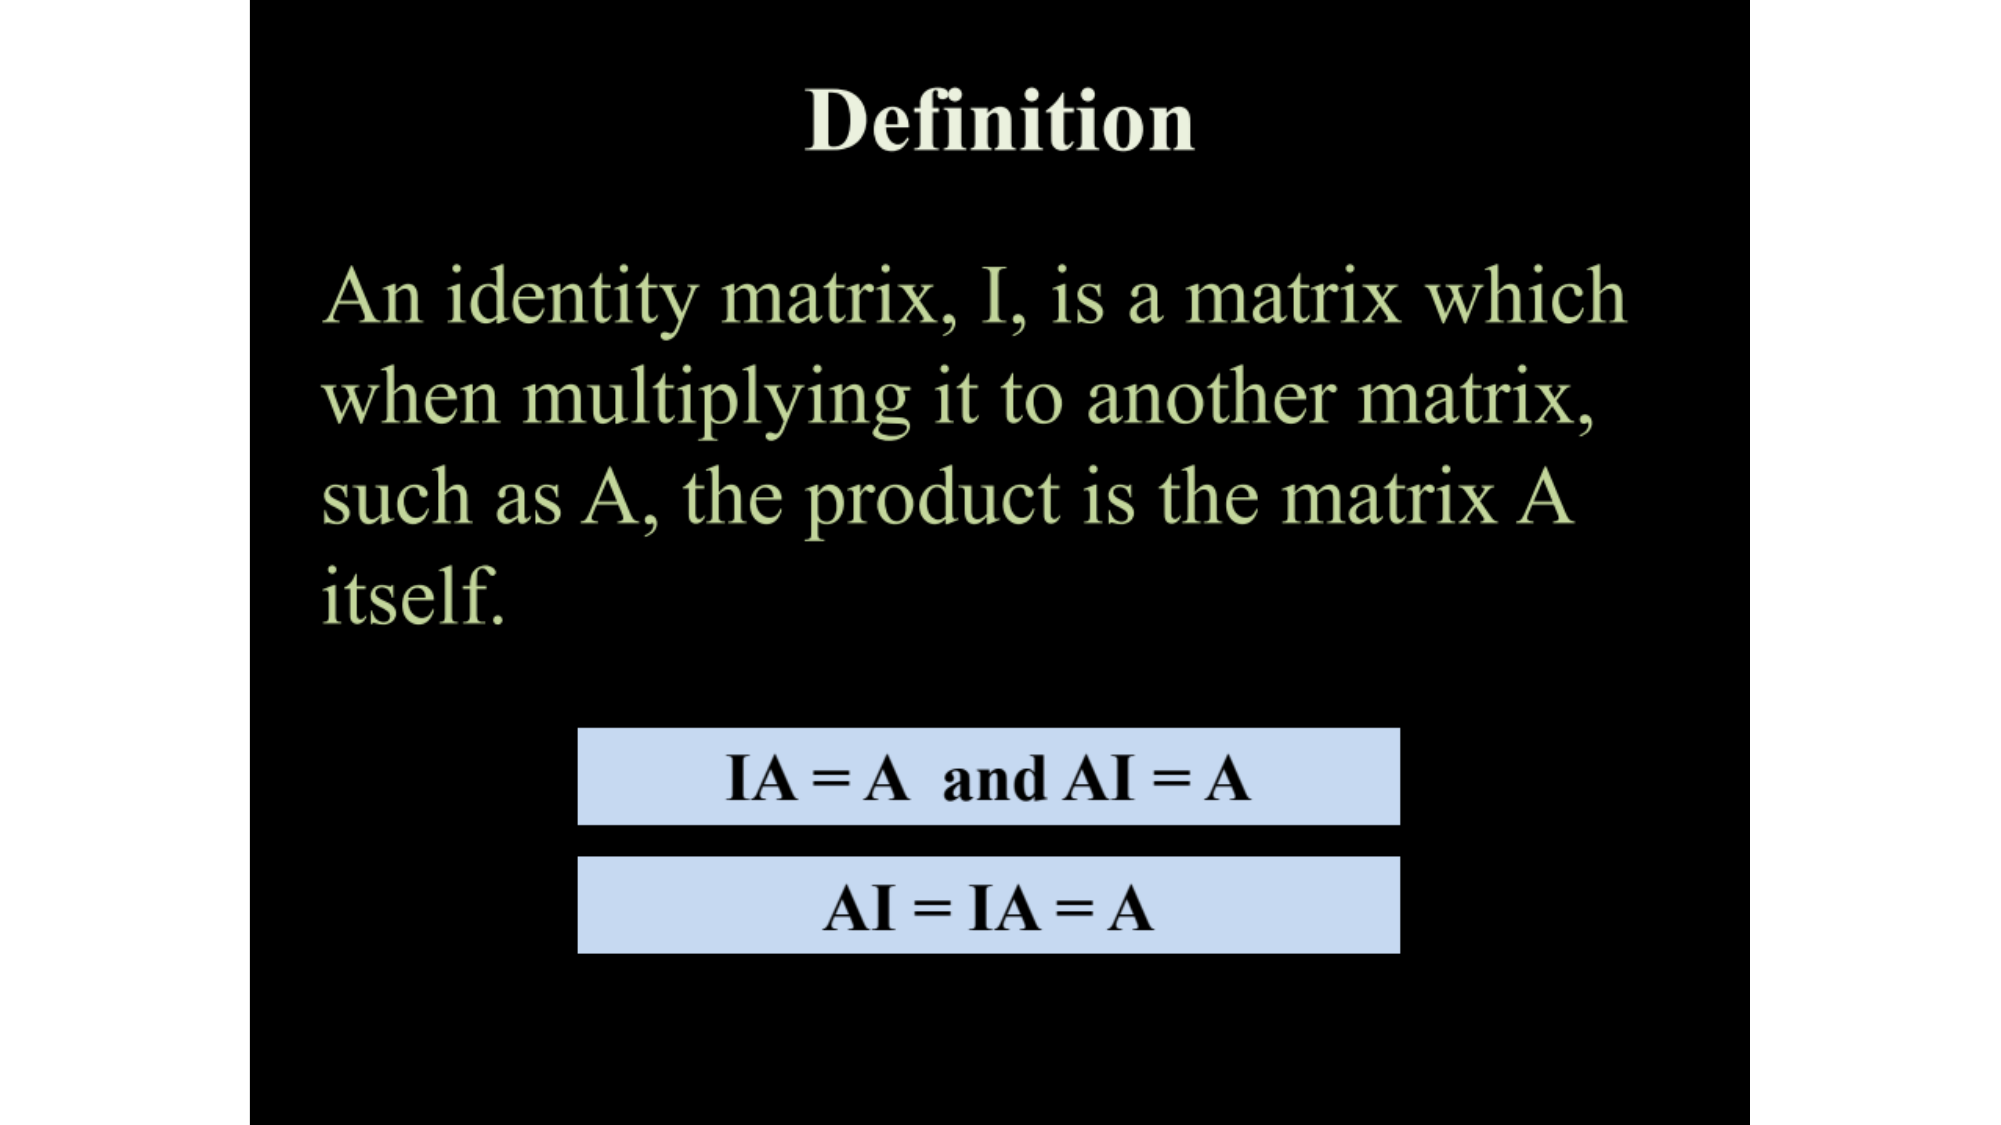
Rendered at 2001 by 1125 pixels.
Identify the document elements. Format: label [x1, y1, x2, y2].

picture [249, 0, 1750, 1125]
